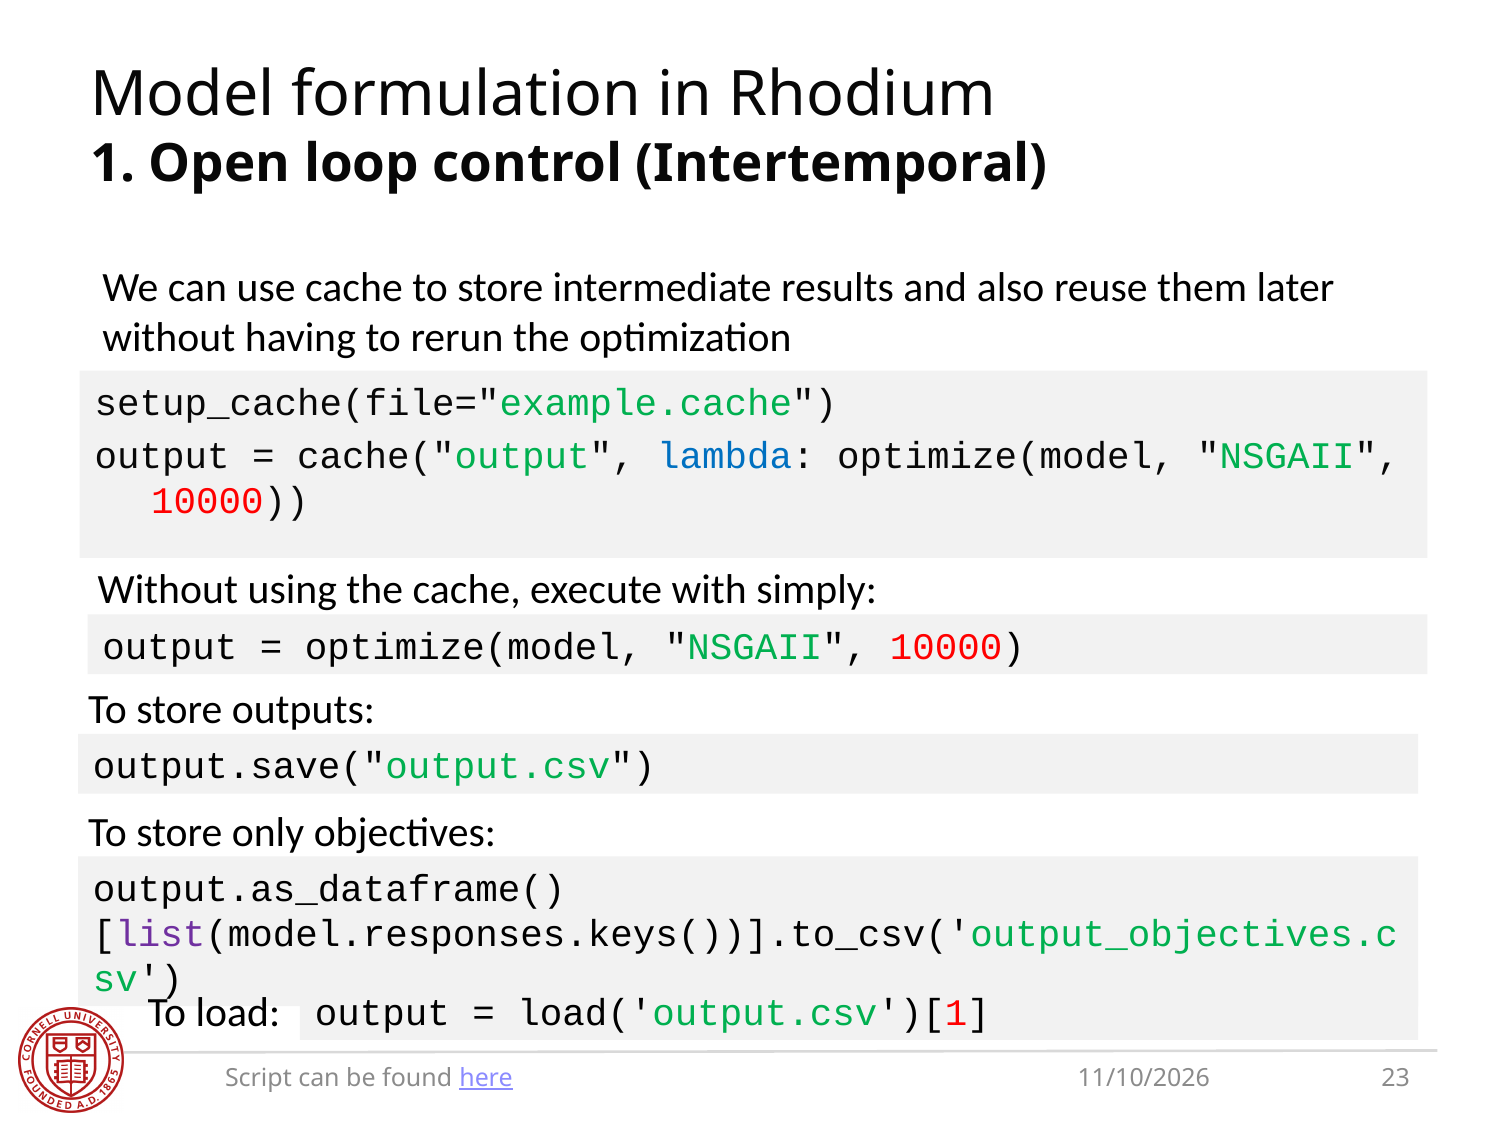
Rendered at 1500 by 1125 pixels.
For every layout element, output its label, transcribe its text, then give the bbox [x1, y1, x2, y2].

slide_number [1062, 1056, 1225, 1100]
text_box output.save("output.csv") [78, 733, 1419, 794]
picture [18, 1007, 124, 1113]
text_box output = optimize(model, "NSGAII", 10000) [87, 614, 1428, 675]
text_box Without using the cache, execute with simply: [82, 554, 1188, 620]
text_box output.as_dataframe()[list(model.responses.keys())].to_csv('output_objectives.csv') [78, 856, 1419, 1007]
text_box To load: [132, 977, 300, 1043]
text_box To store outputs: [73, 674, 1179, 740]
text_box To store only objectives: [73, 796, 1179, 862]
text_box Script can be found here [162, 1056, 575, 1100]
slide_number 23 [1237, 1056, 1425, 1100]
text_box We can use cache to store intermediate results and also reuse them later without having to rerun the optimization [87, 252, 1428, 368]
list setup_cache(file="example.cache") output = cache("output", lambda: optimize(model, "NSGAII", 10000)) [79, 370, 1428, 558]
title Model formulation in Rhodium 1. Open loop control (Intertemporal) [75, 45, 1425, 200]
text_box output = load('output.csv')[1] [299, 980, 1419, 1040]
